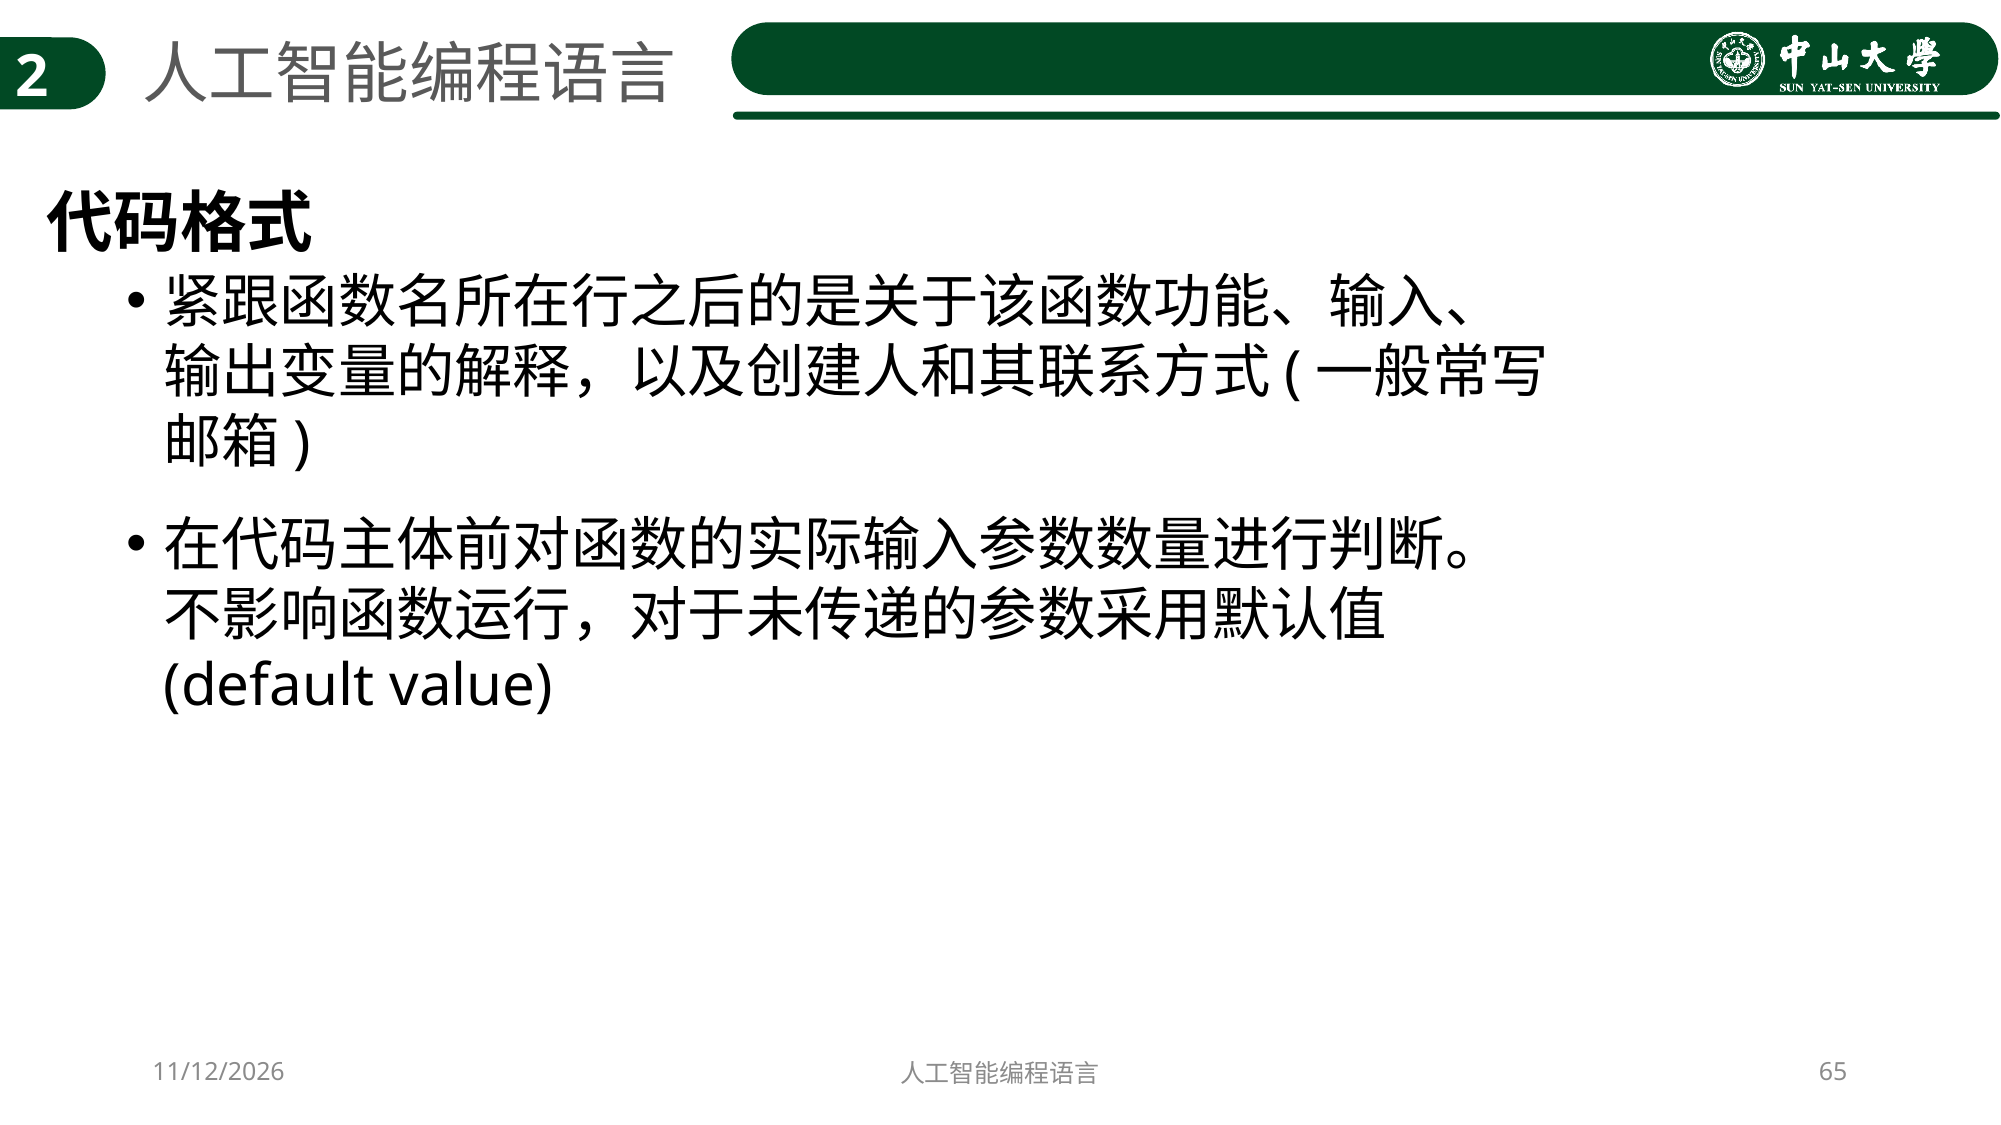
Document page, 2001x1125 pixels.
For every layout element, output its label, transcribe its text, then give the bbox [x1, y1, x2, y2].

text_box 代码格式 [31, 132, 1940, 268]
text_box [731, 22, 2000, 120]
text_box 人工智能编程语言 [127, 23, 692, 119]
text_box 2 [0, 36, 107, 111]
slide_number 65 [1412, 1042, 1863, 1103]
list 紧跟函数名所在行之后的是关于该函数功能、输入、输出变量的解释，以及创建人和其联系方式(一般常写邮箱) 在代码主体前对函数的实际输入参数数量进行判断。不影响函数运行，对于未传递的参数采用默认值(default value) [111, 256, 1575, 1005]
picture [1695, 18, 1969, 115]
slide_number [137, 1042, 588, 1103]
footer 人工智能编程语言 [662, 1042, 1338, 1103]
